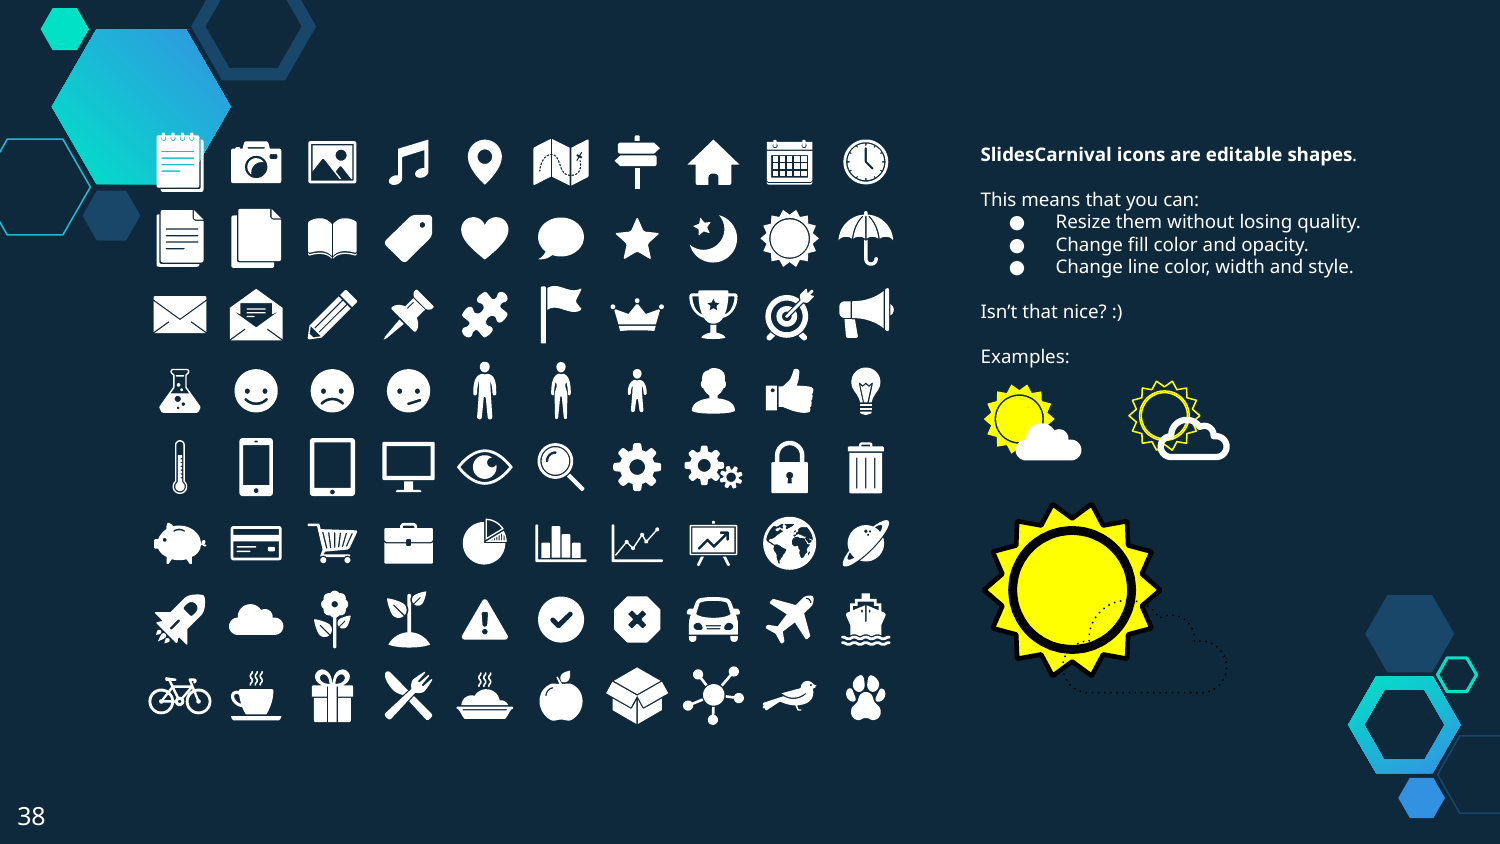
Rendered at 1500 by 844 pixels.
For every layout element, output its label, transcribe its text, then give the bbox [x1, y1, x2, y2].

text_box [627, 368, 647, 413]
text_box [473, 361, 497, 420]
text_box [154, 522, 207, 564]
text_box [538, 596, 585, 643]
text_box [456, 672, 514, 720]
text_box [605, 667, 669, 725]
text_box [307, 218, 357, 259]
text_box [1128, 380, 1201, 451]
text_box [687, 139, 740, 185]
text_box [383, 289, 434, 340]
text_box [1057, 429, 1082, 461]
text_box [841, 593, 891, 646]
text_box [313, 590, 351, 649]
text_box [540, 285, 582, 344]
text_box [539, 670, 583, 721]
text_box SlidesCarnival icons are editable shapes. This means that you can: Resize them without losing quality. Change fill color and opacity. Change line color, width and style. Isn’t that nice? :) Examples: [965, 127, 1391, 378]
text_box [230, 141, 282, 184]
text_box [684, 445, 743, 489]
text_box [682, 666, 745, 726]
text_box [614, 596, 661, 643]
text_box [382, 441, 435, 493]
text_box [771, 440, 808, 494]
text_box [614, 135, 661, 190]
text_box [535, 524, 587, 563]
text_box [467, 139, 502, 185]
text_box [309, 438, 356, 497]
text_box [537, 442, 585, 492]
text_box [230, 670, 282, 721]
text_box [153, 295, 207, 334]
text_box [839, 287, 894, 339]
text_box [845, 674, 886, 721]
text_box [765, 368, 814, 414]
text_box [239, 438, 273, 497]
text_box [308, 140, 357, 184]
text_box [384, 671, 433, 721]
text_box [762, 680, 817, 711]
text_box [689, 214, 738, 263]
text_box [386, 591, 431, 648]
text_box [763, 516, 817, 570]
text_box [384, 214, 433, 262]
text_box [533, 138, 589, 186]
text_box [462, 291, 508, 338]
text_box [983, 384, 1055, 454]
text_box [156, 209, 204, 268]
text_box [307, 289, 358, 340]
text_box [686, 596, 741, 643]
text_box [843, 139, 889, 185]
text_box [691, 368, 736, 414]
text_box [538, 217, 584, 260]
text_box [229, 288, 283, 341]
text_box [456, 449, 514, 485]
text_box [388, 139, 429, 185]
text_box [156, 132, 204, 193]
text_box [229, 604, 284, 635]
text_box [615, 217, 659, 259]
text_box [765, 288, 815, 341]
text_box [766, 139, 813, 185]
text_box [234, 369, 278, 413]
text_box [159, 368, 201, 414]
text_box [689, 290, 738, 340]
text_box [611, 524, 664, 563]
text_box [1203, 425, 1227, 457]
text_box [311, 669, 354, 723]
text_box [765, 595, 814, 644]
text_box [838, 210, 894, 267]
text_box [230, 525, 282, 561]
slide_number ‹#› [2, 785, 93, 844]
text_box [1068, 615, 1227, 693]
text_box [610, 298, 665, 332]
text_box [462, 518, 507, 565]
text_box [851, 367, 881, 416]
text_box [386, 369, 431, 413]
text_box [689, 520, 738, 567]
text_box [307, 523, 358, 564]
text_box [842, 519, 890, 567]
text_box [148, 677, 212, 715]
text_box [461, 217, 509, 260]
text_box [847, 442, 884, 494]
text_box [310, 369, 354, 413]
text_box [154, 594, 206, 645]
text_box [231, 208, 282, 269]
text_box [550, 361, 572, 420]
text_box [384, 522, 434, 564]
text_box [461, 599, 508, 640]
text_box [613, 443, 662, 492]
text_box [760, 209, 820, 268]
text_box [172, 439, 188, 495]
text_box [983, 503, 1161, 677]
